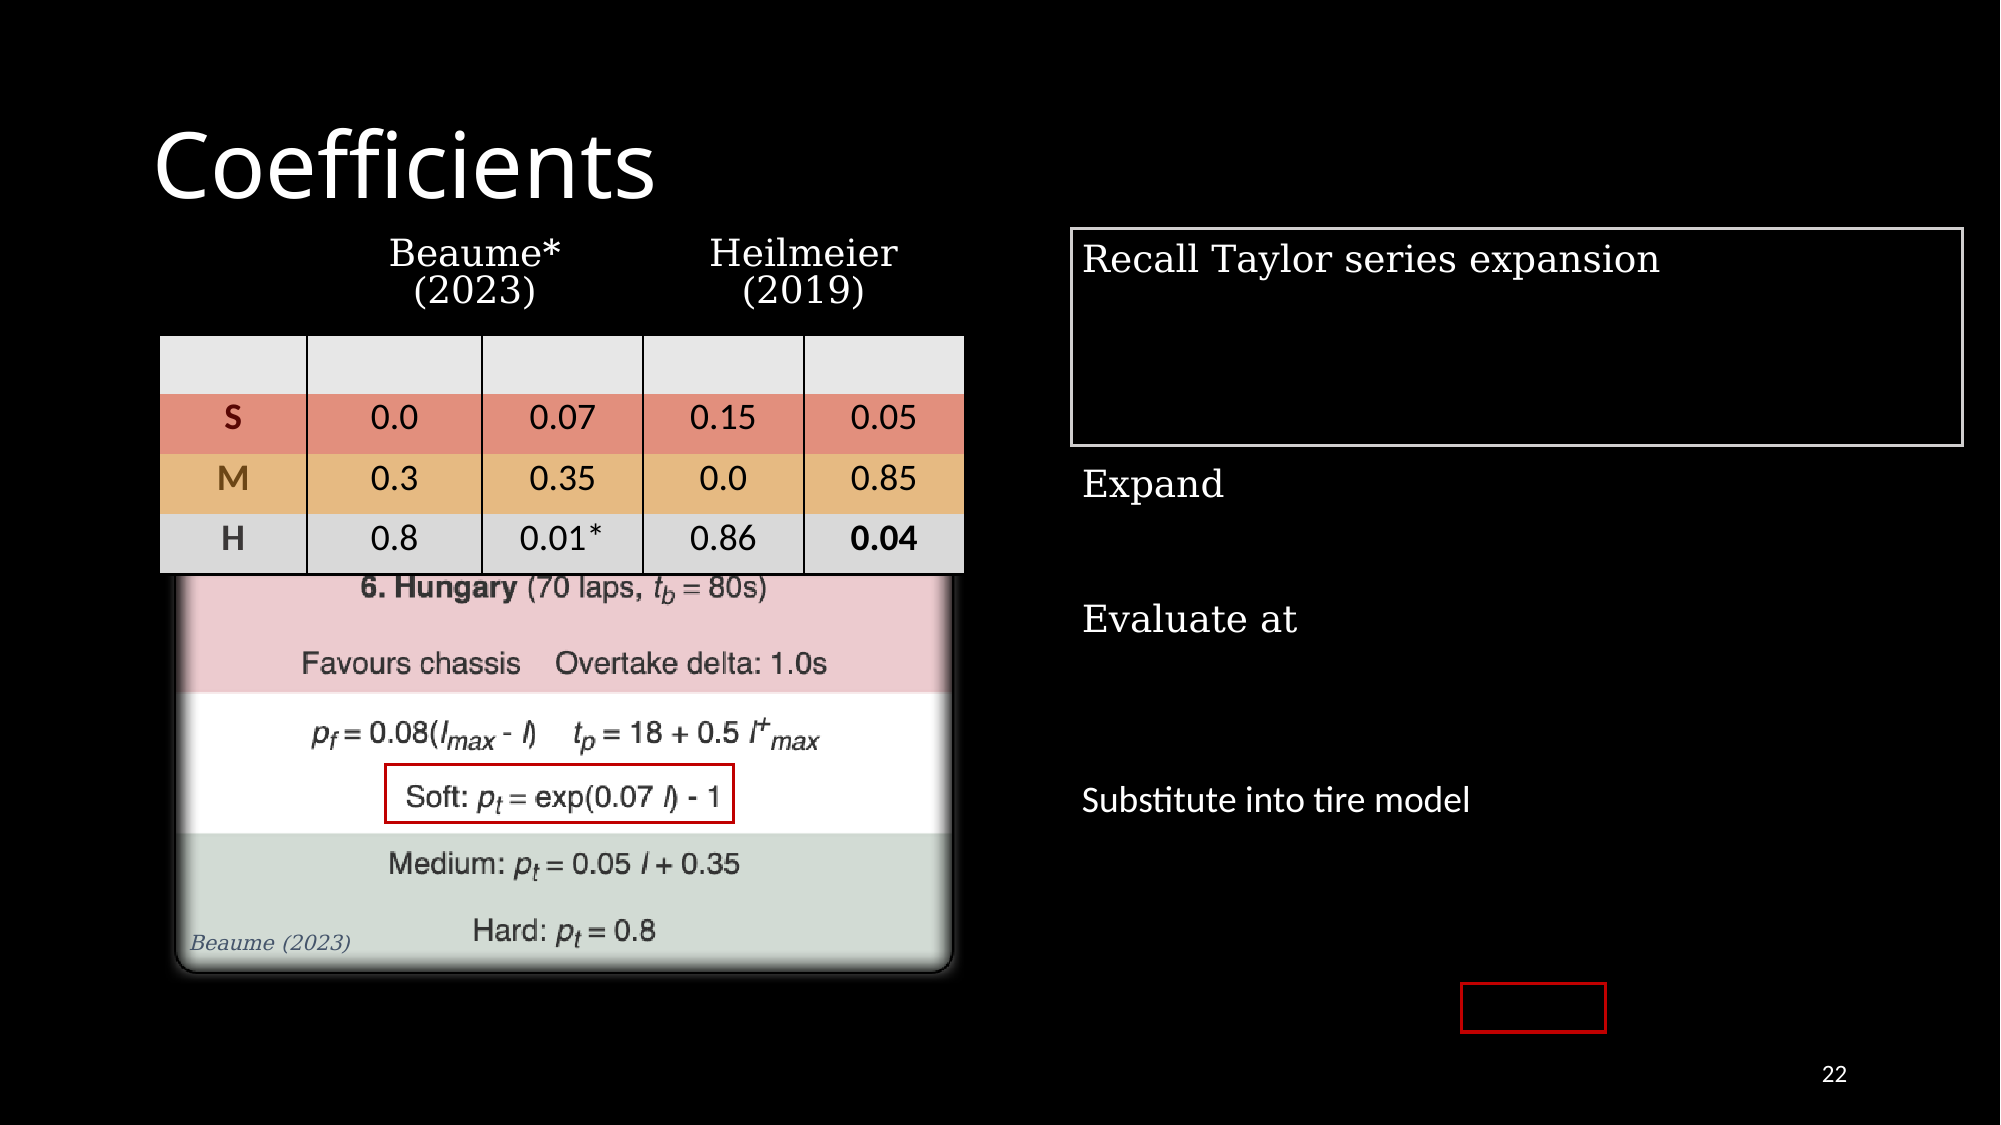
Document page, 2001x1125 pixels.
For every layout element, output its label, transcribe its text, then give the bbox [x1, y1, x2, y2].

picture [165, 545, 965, 984]
text_box [1460, 982, 1607, 1033]
text_box [1070, 227, 1963, 447]
slide_number 22 [1412, 1042, 1863, 1103]
